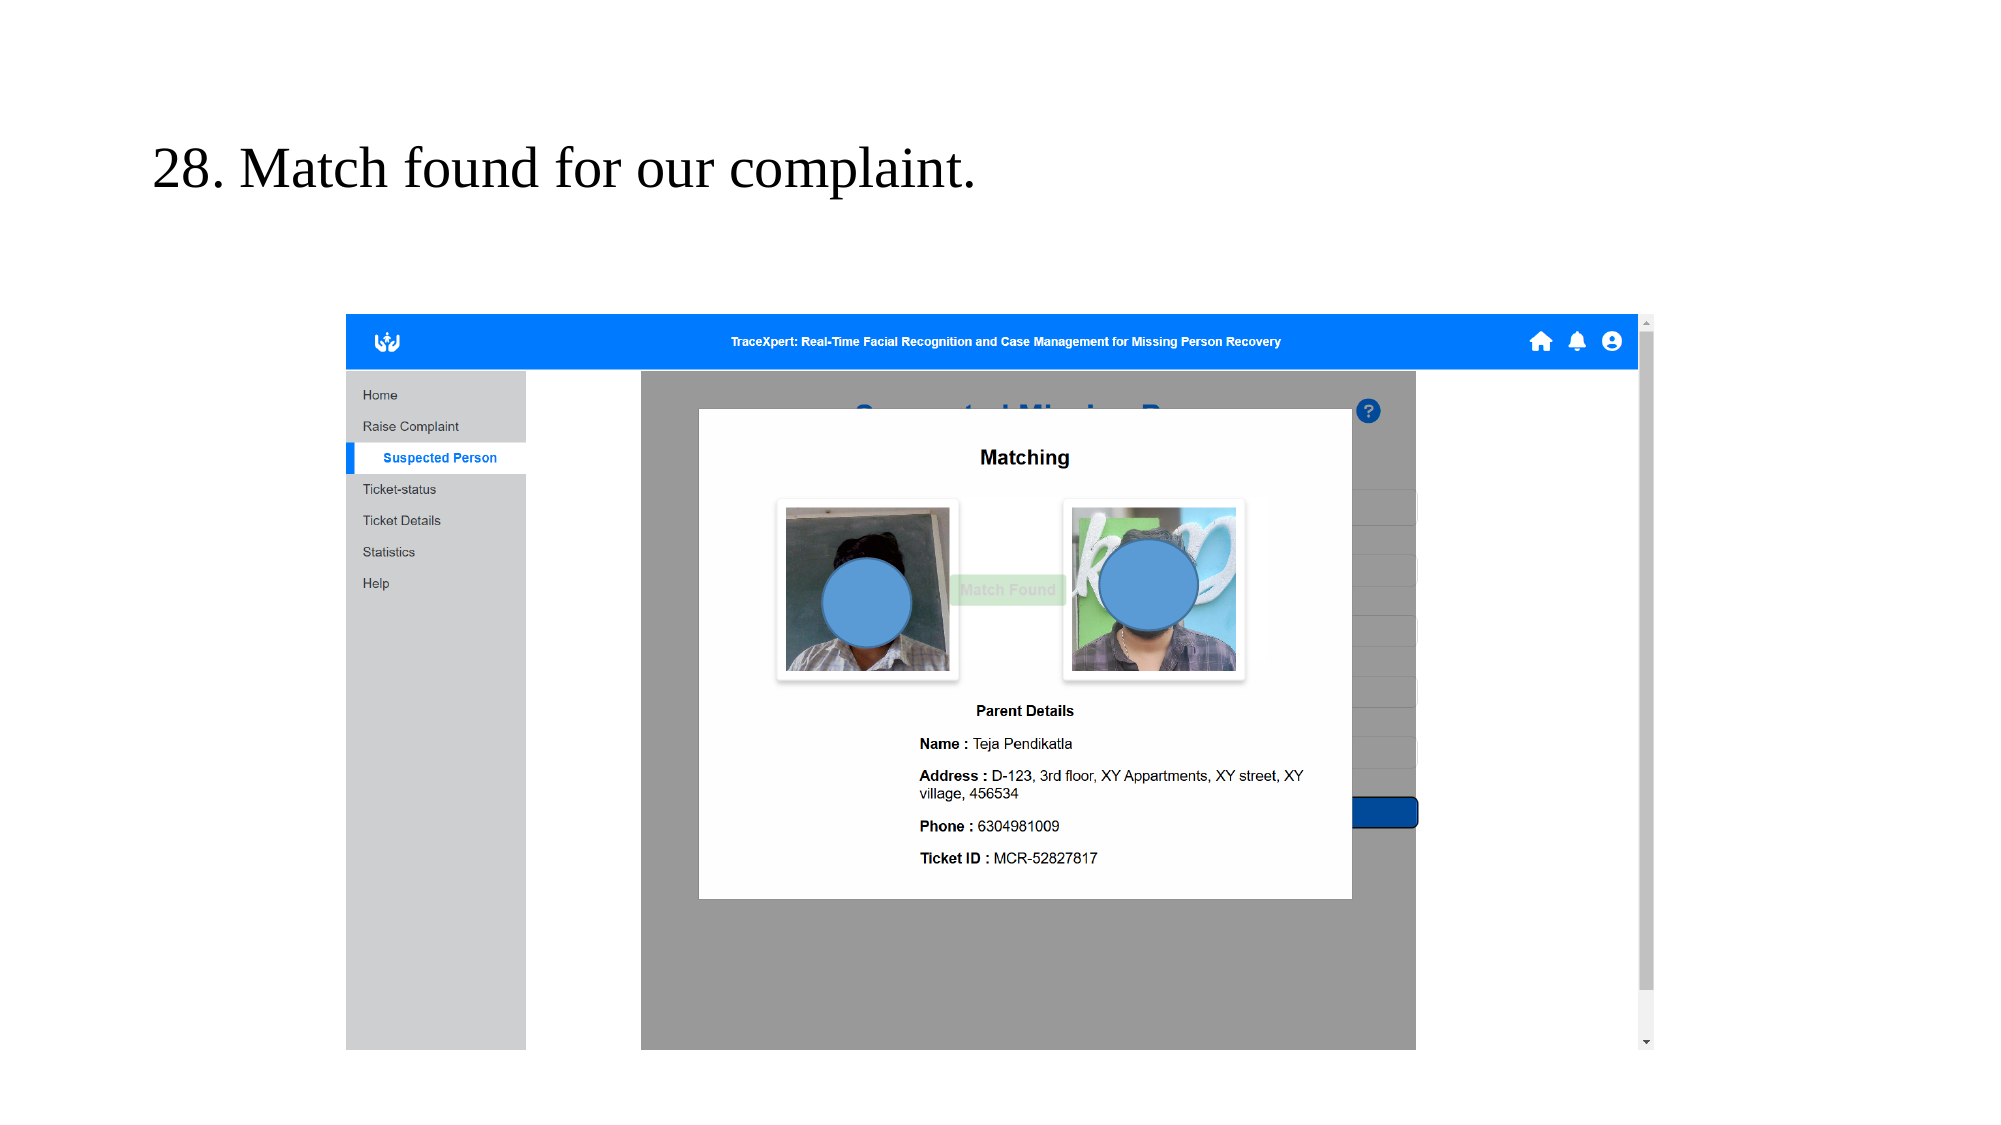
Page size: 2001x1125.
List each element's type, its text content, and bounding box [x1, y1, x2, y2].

picture [346, 314, 1654, 1050]
title 28. Match found for our complaint. [137, 59, 1863, 278]
